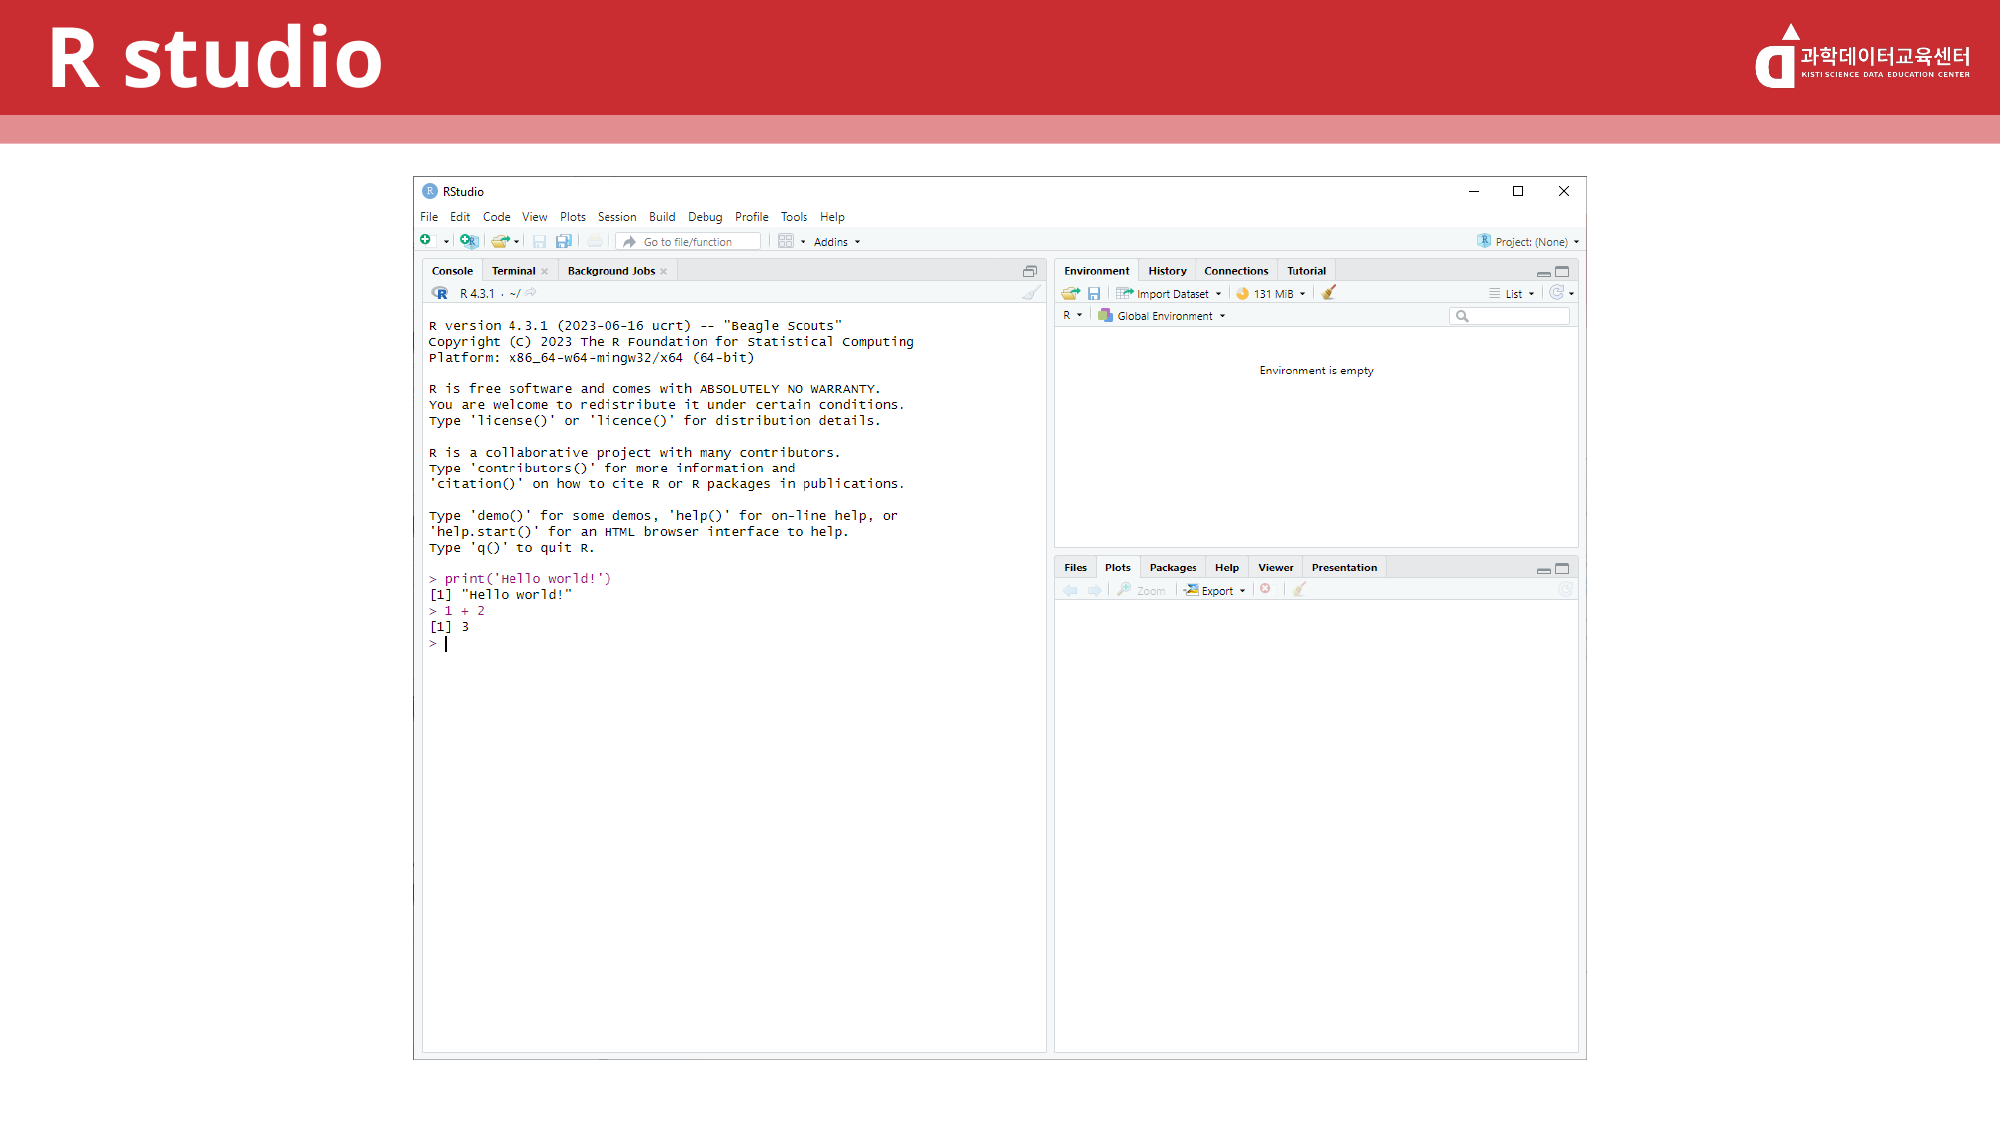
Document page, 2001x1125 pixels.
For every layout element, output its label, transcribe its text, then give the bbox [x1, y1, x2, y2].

picture [1755, 22, 1970, 89]
title R studio [30, 22, 1725, 99]
picture [413, 176, 1587, 1060]
